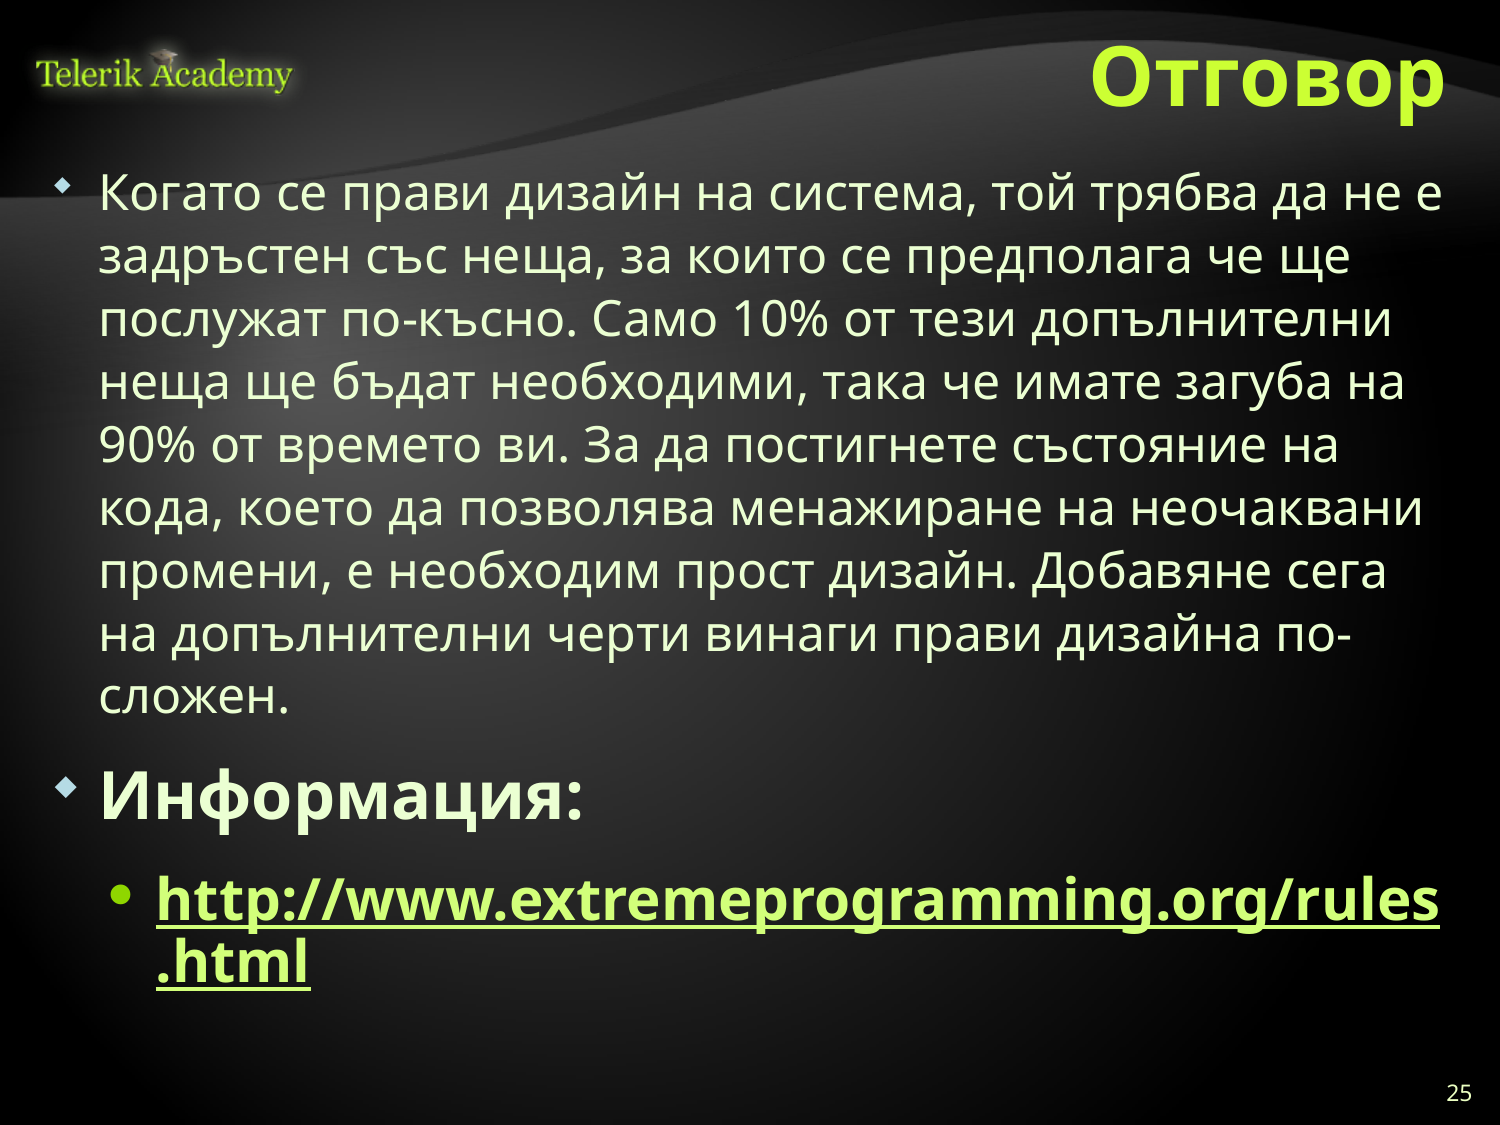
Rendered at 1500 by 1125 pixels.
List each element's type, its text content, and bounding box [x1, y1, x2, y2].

slide_number 25 [1412, 1074, 1488, 1113]
list Когато се прави дизайн на система, той трябва да не е задръстен със неща, за които се предполага че ще послужат по-късно. Само 10% от тези допълнителни неща ще бъдат необходими, така че имате загуба на 90% от времето ви. За да постигнете състояние на кода, което да позволява менажиране на неочаквани промени, е необходим прост дизайн. Добавяне сега на допълнителни черти винаги прави дизайна по-сложен. Информация: http://www.extremeprogramming.org/rules.html [37, 149, 1463, 1100]
picture [0, 0, 1500, 1125]
title Отговор [300, 12, 1463, 149]
